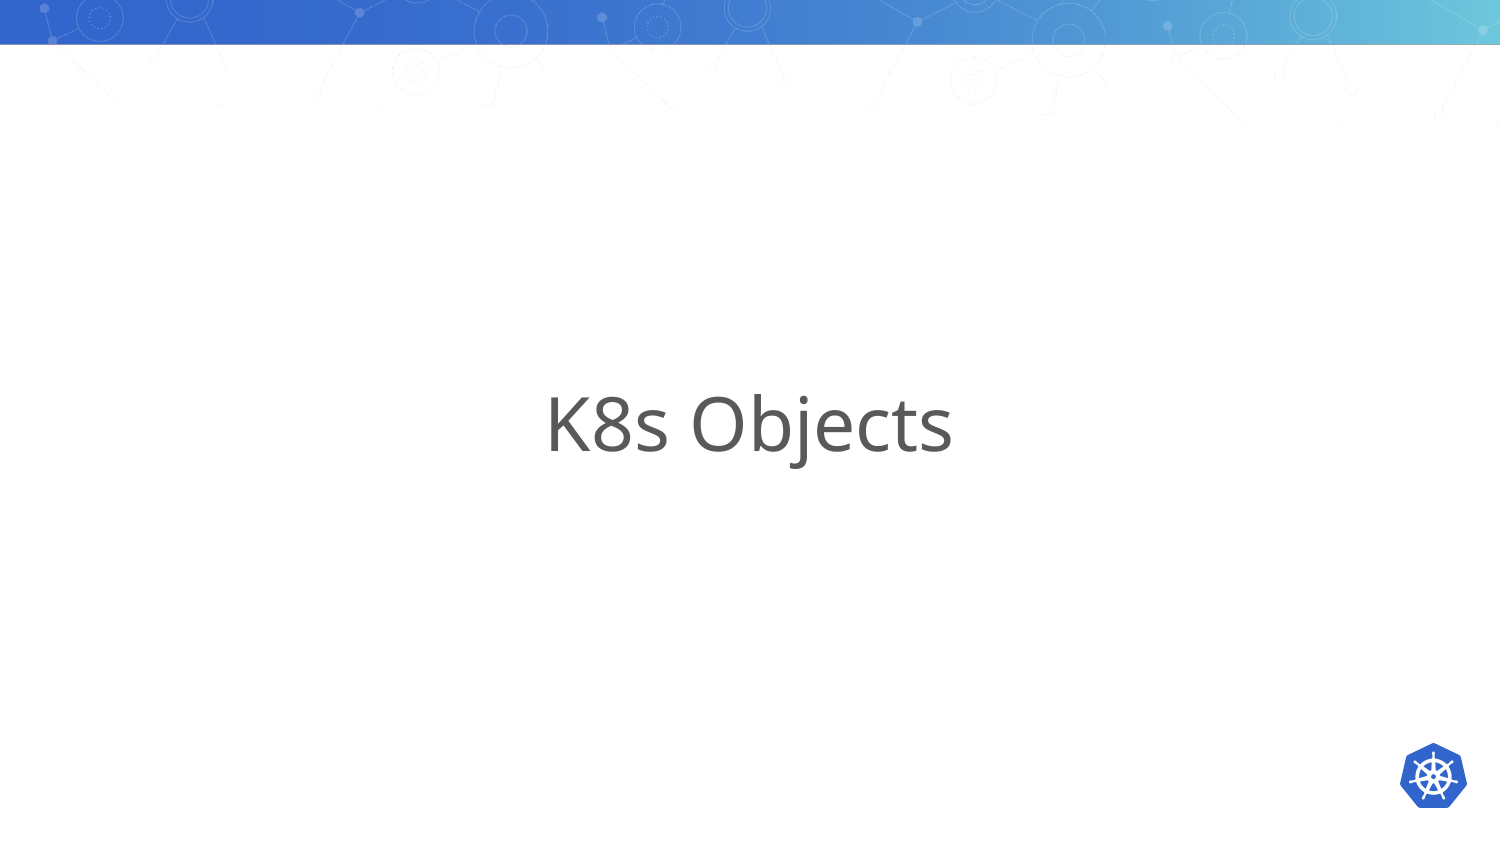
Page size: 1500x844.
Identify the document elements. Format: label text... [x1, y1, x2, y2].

picture [0, 0, 1500, 844]
title K8s Objects [51, 352, 1449, 491]
